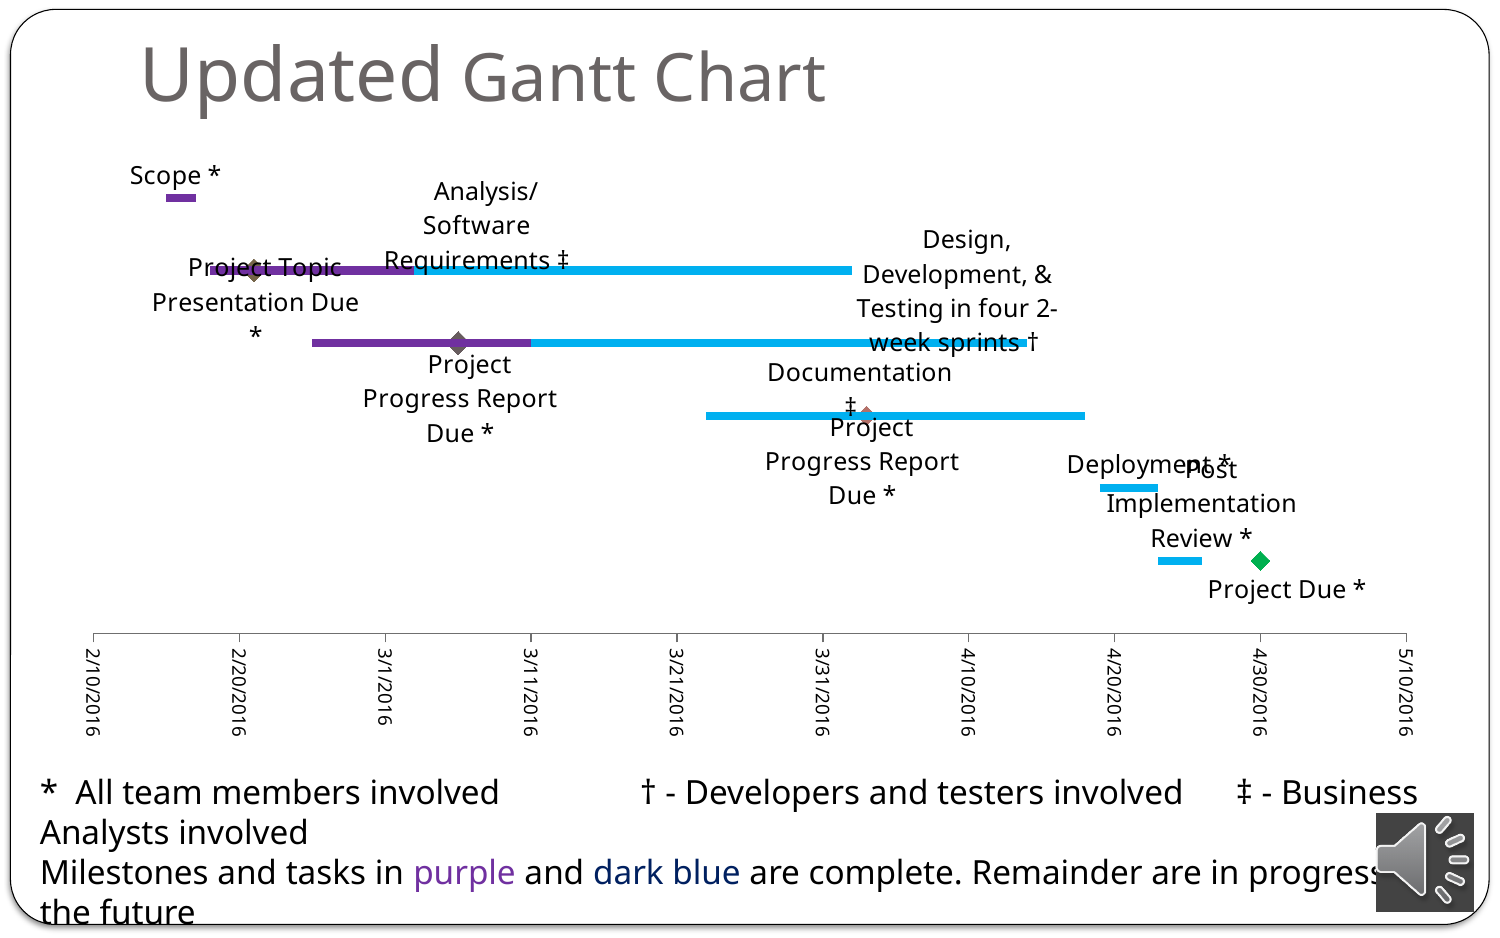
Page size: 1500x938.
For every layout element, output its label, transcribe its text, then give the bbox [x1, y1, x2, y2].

picture [1374, 812, 1476, 913]
chart [70, 105, 1430, 744]
text_box Updated Gantt Chart [124, 31, 1463, 132]
text_box * All team members involved † - Developers and testers involved ‡ - Business Analysts involved Milestones and tasks in purple and dark blue are complete. Remainder are in progress or in the future [24, 763, 1500, 938]
